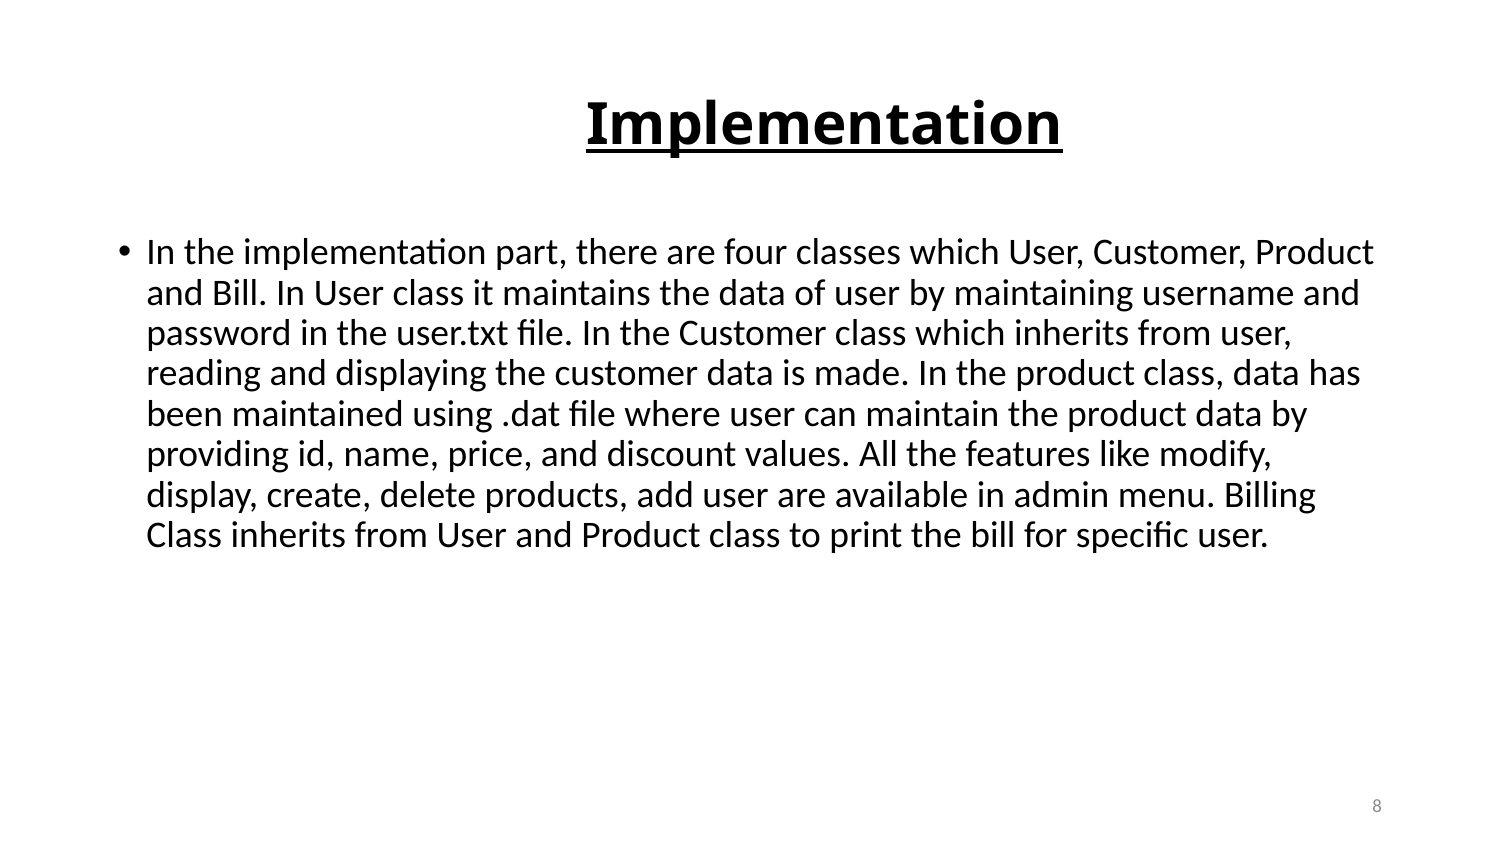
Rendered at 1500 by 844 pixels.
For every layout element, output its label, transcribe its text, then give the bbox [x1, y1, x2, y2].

slide_number 8 [1059, 782, 1397, 827]
title Implementation [103, 0, 1397, 224]
list In the implementation part, there are four classes which User, Customer, Product and Bill. In User class it maintains the data of user by maintaining username and password in the user.txt file. In the Customer class which inherits from user, reading and displaying the customer data is made. In the product class, data has been maintained using .dat file where user can maintain the product data by providing id, name, price, and discount values. All the features like modify, display, create, delete products, add user are available in admin menu. Billing Class inherits from User and Product class to print the bill for specific user. [103, 224, 1397, 760]
